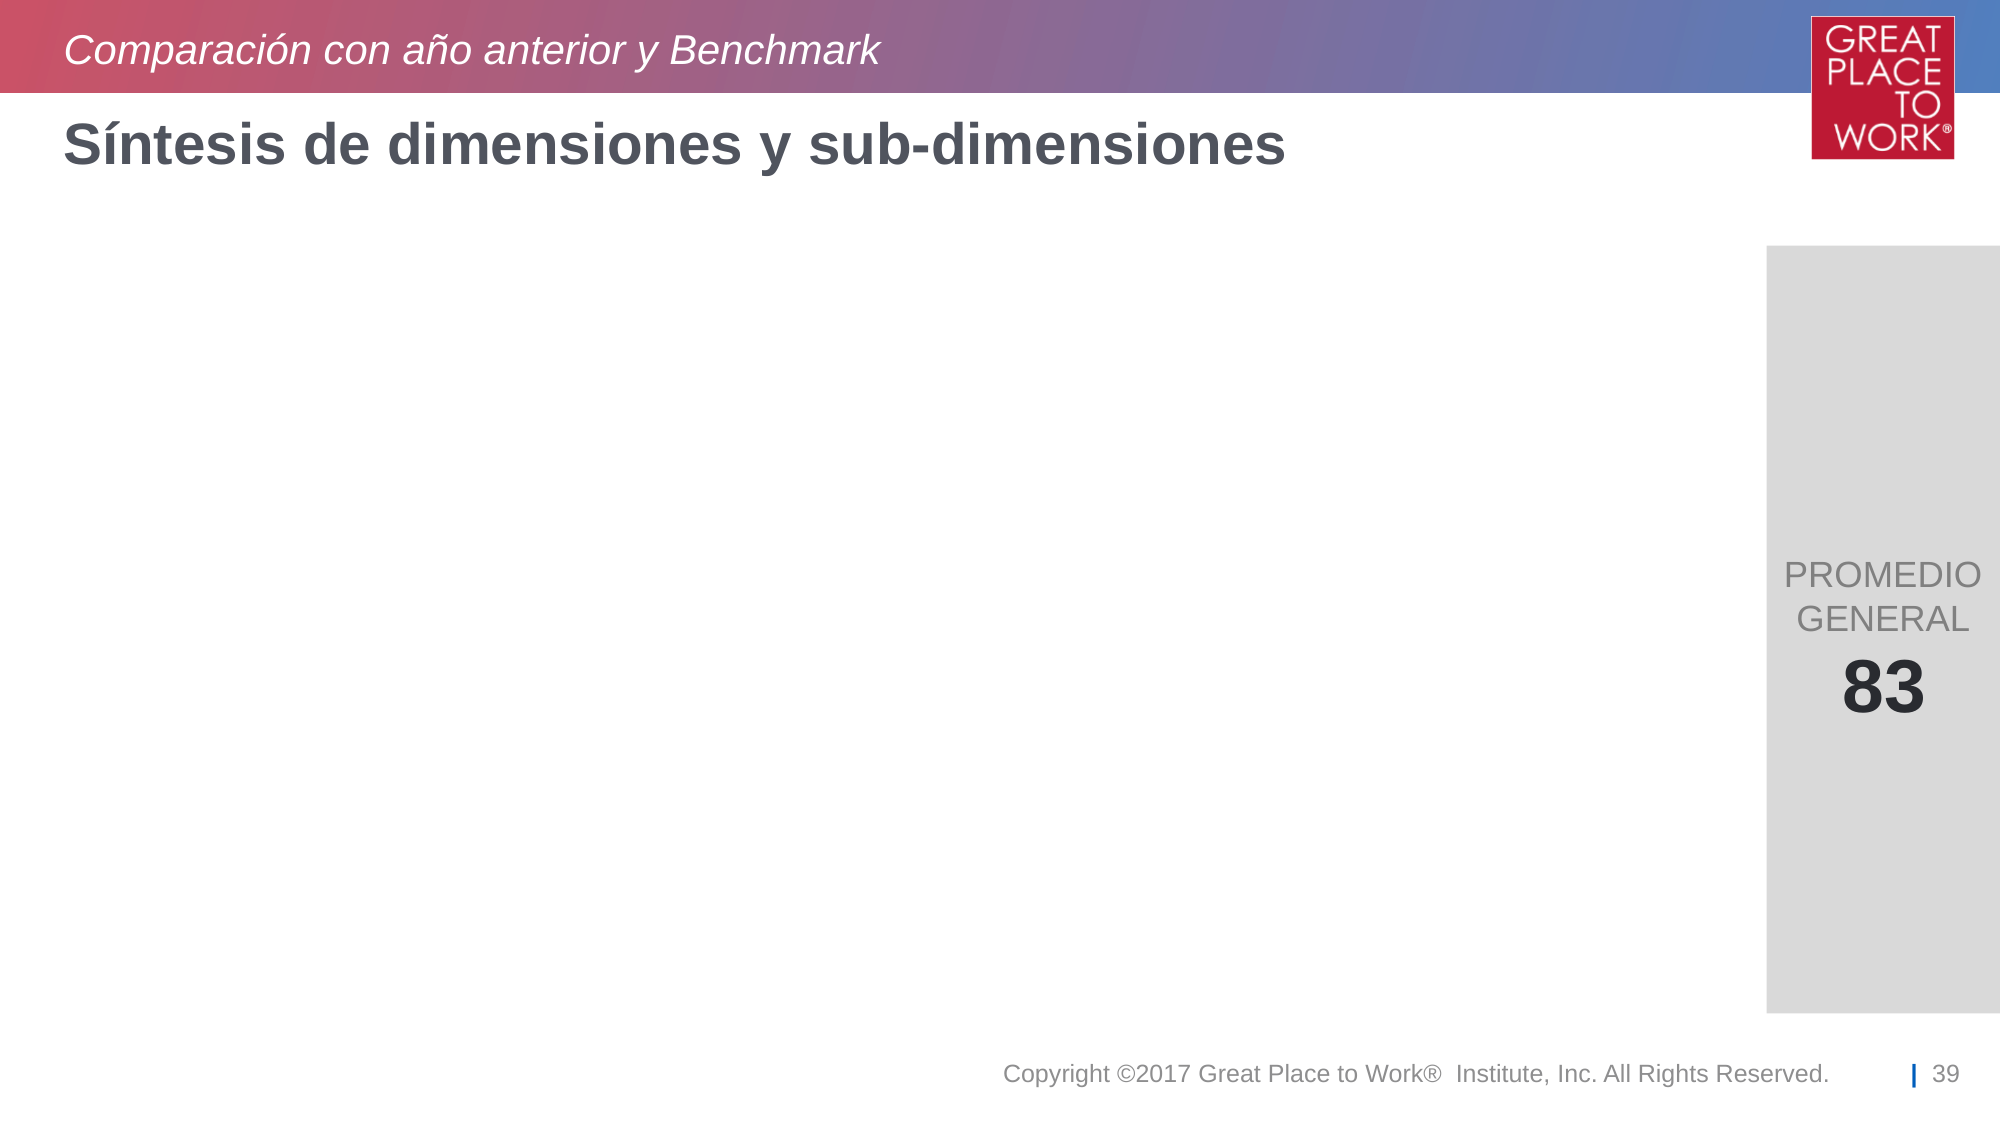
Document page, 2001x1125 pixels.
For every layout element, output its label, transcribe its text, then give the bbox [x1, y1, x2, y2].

slide_number | 39 [1846, 1042, 1976, 1103]
text_box 83 [1828, 629, 1956, 735]
text_box PROMEDIO GENERAL [1766, 245, 2000, 1014]
title Síntesis de dimensiones y sub-dimensiones [48, 92, 1976, 200]
subtitle Comparación con año anterior y Benchmark [48, 21, 1894, 90]
footer Copyright ©2017 Great Place to Work® Institute, Inc. All Rights Reserved. [978, 1042, 1846, 1103]
picture [0, 0, 2000, 93]
